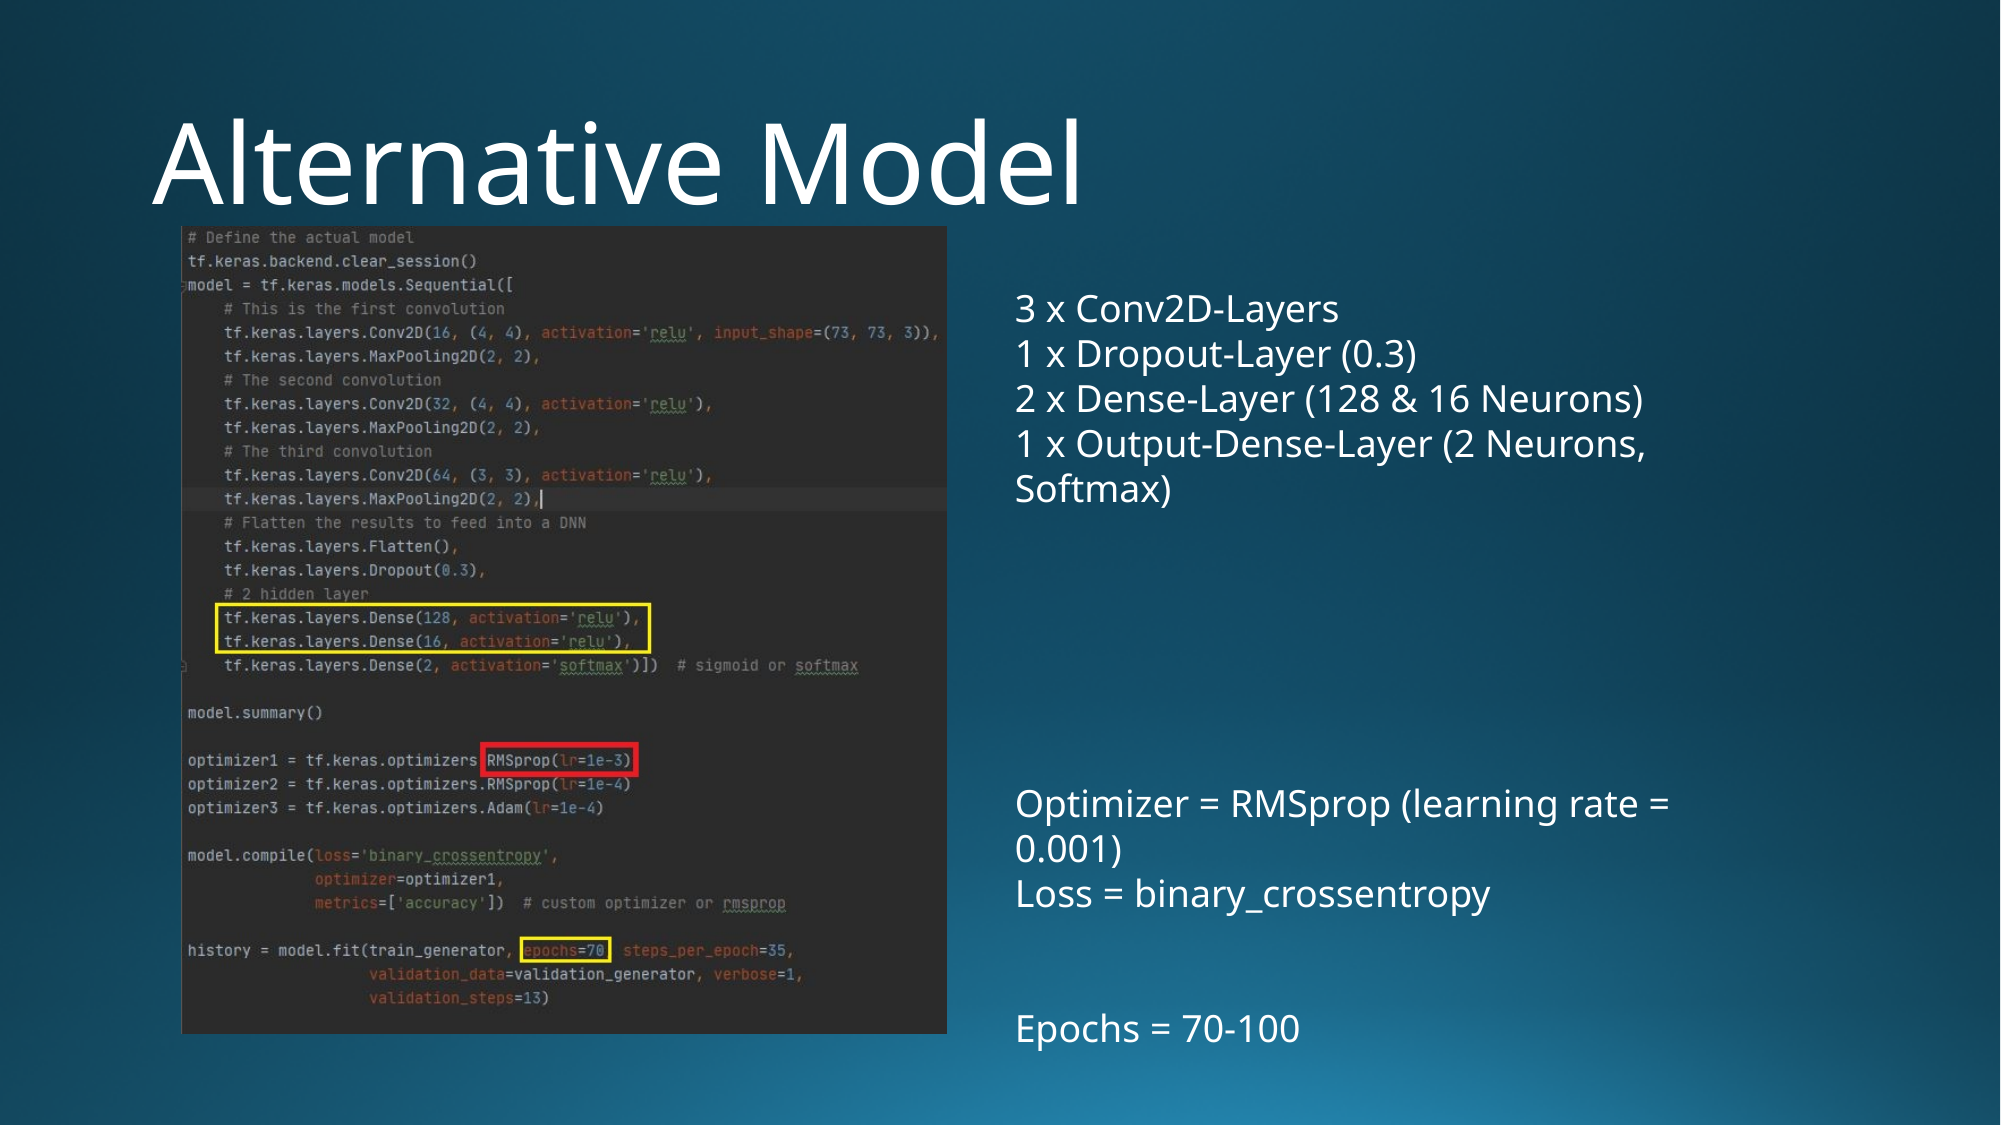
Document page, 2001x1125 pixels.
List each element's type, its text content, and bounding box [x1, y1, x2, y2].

picture [0, 0, 2001, 1125]
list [181, 226, 947, 1035]
text_box 3 x Conv2D-Layers 1 x Dropout-Layer (0.3) 2 x Dense-Layer (128 & 16 Neurons) 1 x Output-Dense-Layer (2 Neurons, Softmax) Optimizer = RMSprop (learning rate = 0.001) Loss = binary_crossentropy Epochs = 70-100 [999, 277, 1799, 1057]
title Alternative Model [137, 59, 1863, 278]
